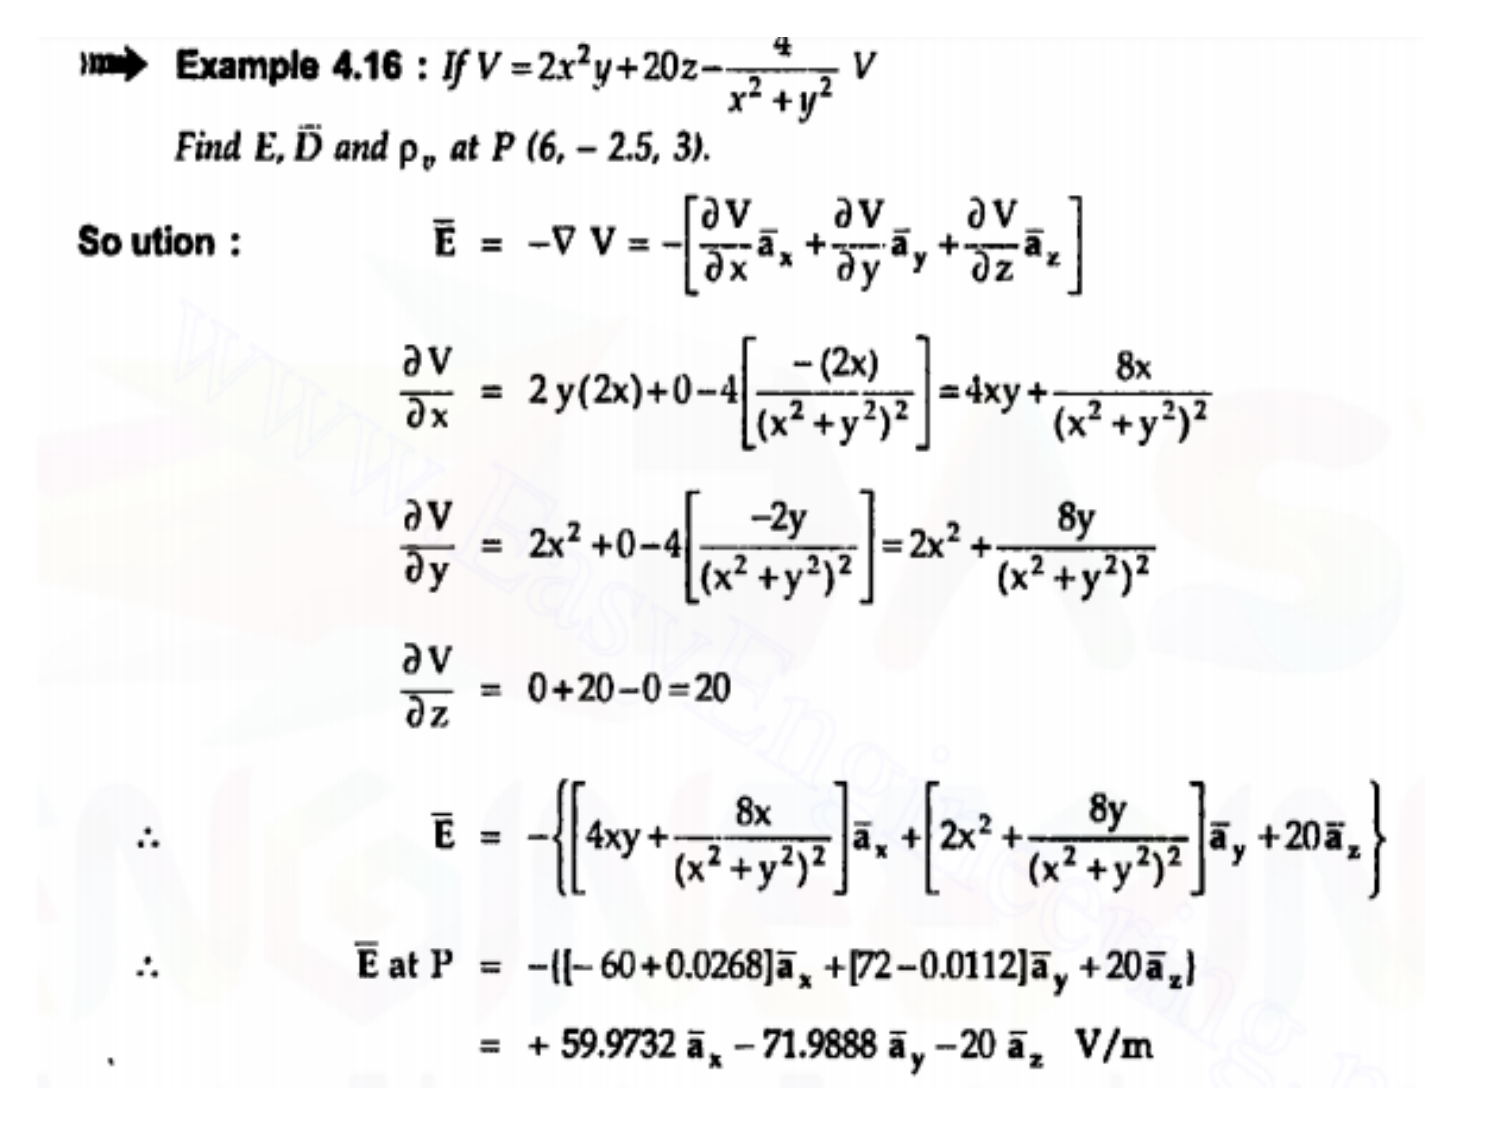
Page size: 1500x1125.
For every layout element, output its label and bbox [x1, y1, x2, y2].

list [37, 37, 1426, 1088]
